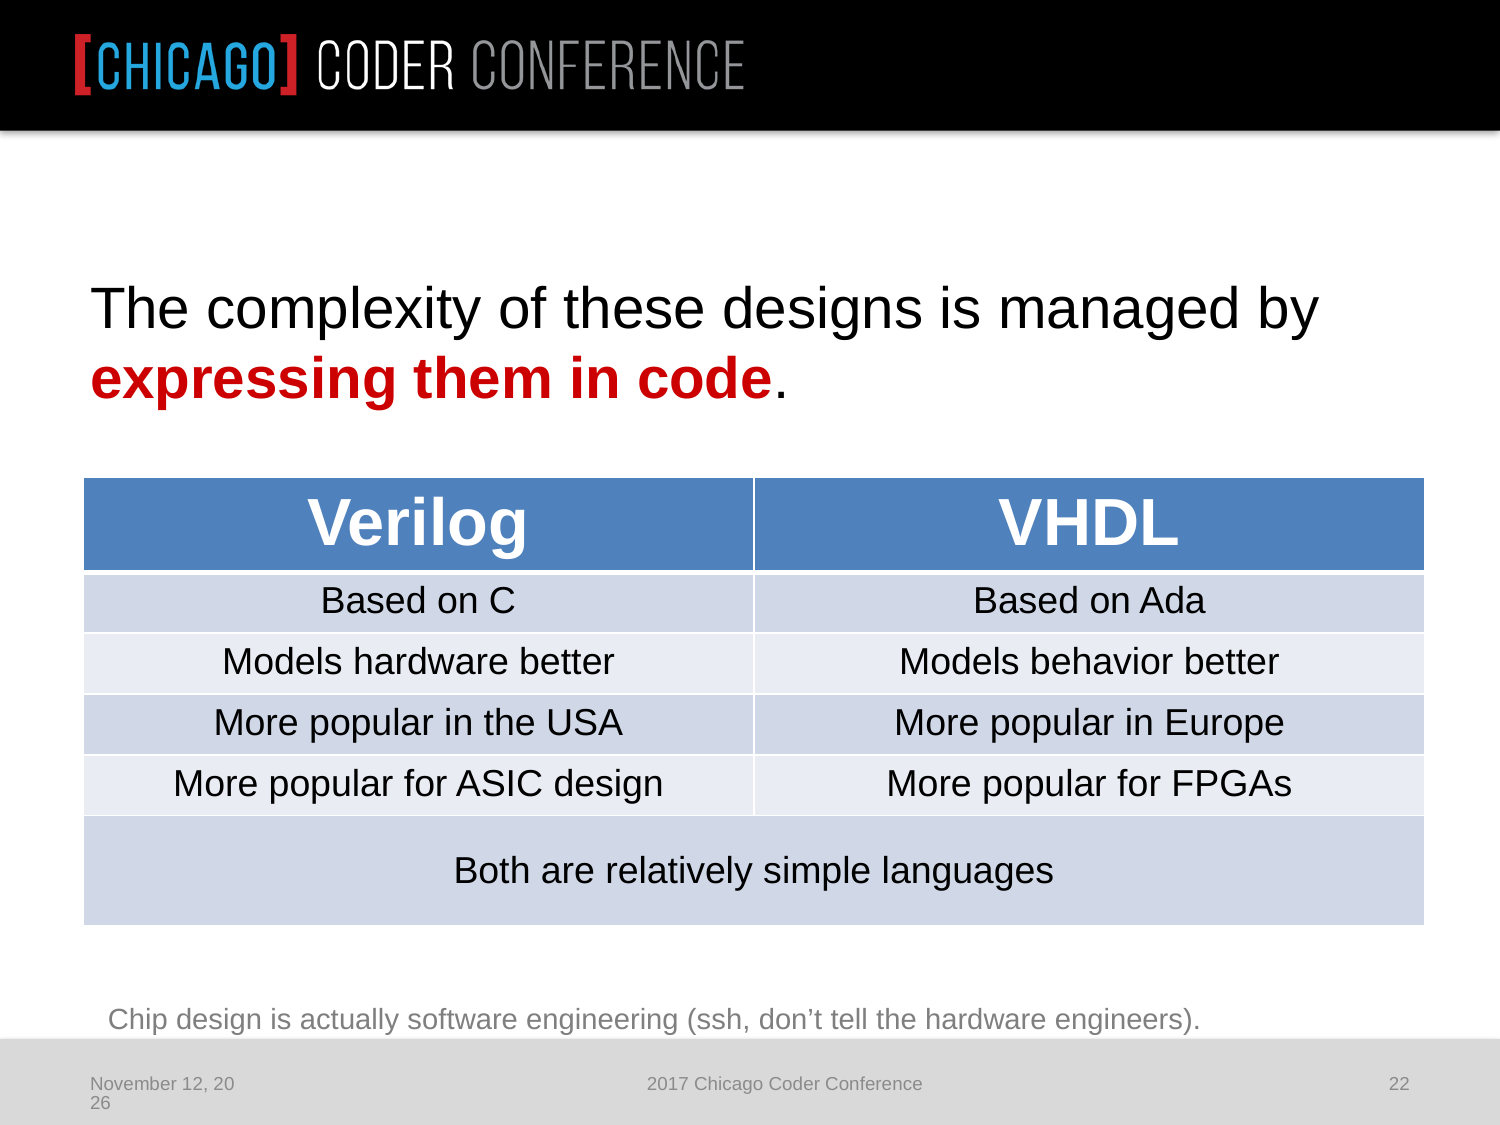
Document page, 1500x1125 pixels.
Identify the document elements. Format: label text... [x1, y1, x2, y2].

table_cell More popular for ASIC design [84, 756, 753, 815]
table_cell Based on C [84, 575, 753, 632]
list The complexity of these designs is managed by expressing them in code. [75, 262, 1425, 1005]
table_cell Based on Ada [755, 575, 1424, 632]
picture [75, 34, 744, 98]
text_box Chip design is actually software engineering (ssh, don’t tell the hardware engineers). [93, 992, 1218, 1043]
table_cell More popular in the USA [84, 695, 753, 754]
table_cell Models hardware better [84, 634, 753, 693]
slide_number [75, 1053, 258, 1114]
table_cell Both are relatively simple languages [84, 816, 1424, 925]
table_header VHDL [755, 478, 1424, 570]
table_cell Models behavior better [755, 634, 1424, 693]
table_cell More popular in Europe [755, 695, 1424, 754]
table_header Verilog [84, 478, 753, 570]
footer 2017 Chicago Coder Conference [258, 1053, 1316, 1114]
slide_number 22 [1316, 1053, 1425, 1114]
table_cell More popular for FPGAs [755, 756, 1424, 815]
